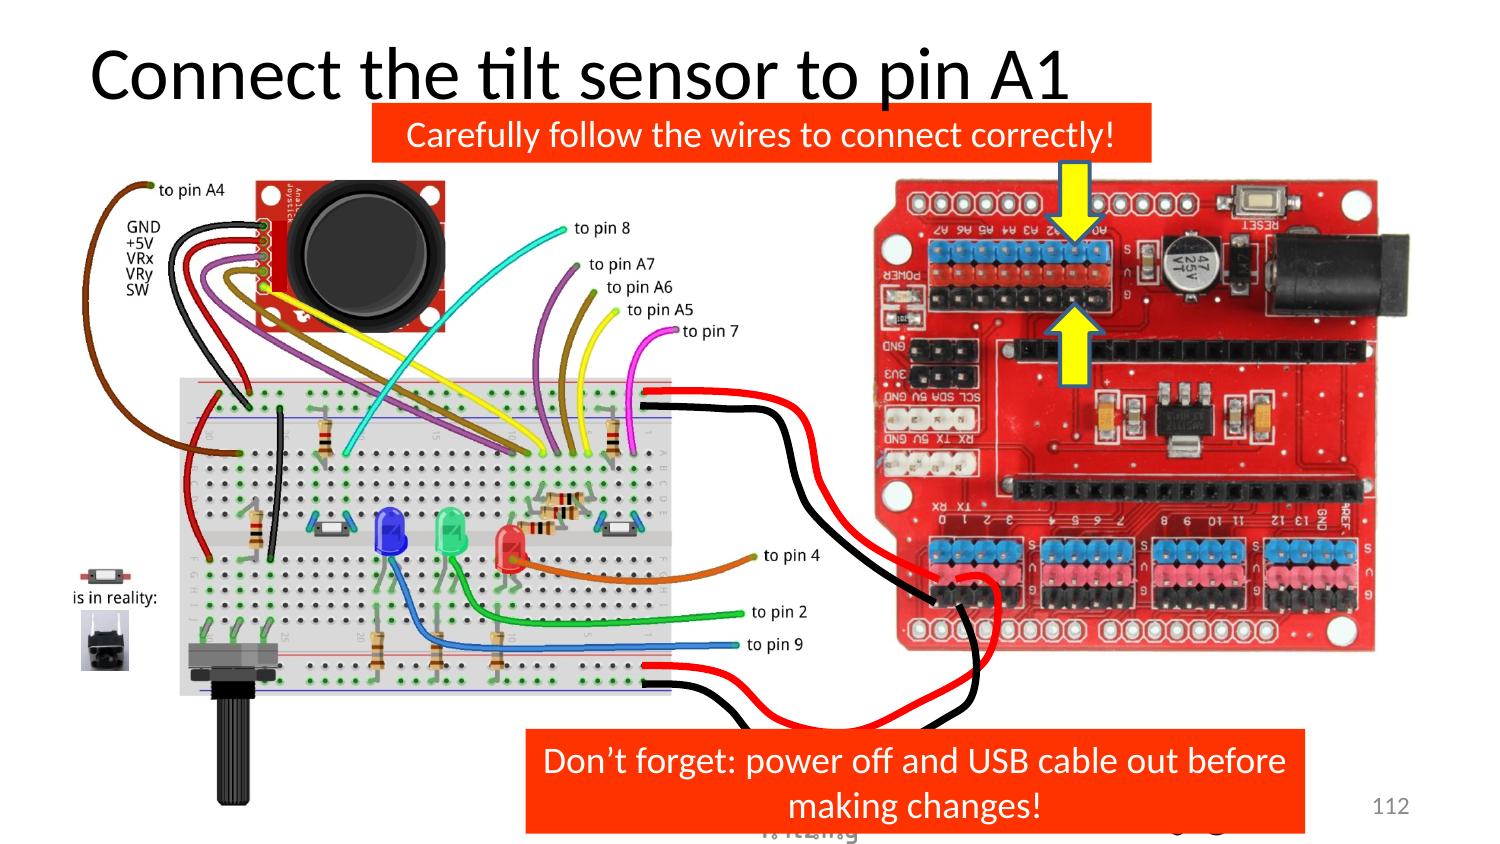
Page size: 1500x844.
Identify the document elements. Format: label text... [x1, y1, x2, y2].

title Connect the tilt sensor to pin A1 [75, 0, 1425, 139]
text_box Carefully follow the wires to connect correctly! [371, 139, 1152, 163]
text_box [1058, 159, 1092, 172]
picture [0, 173, 858, 844]
text_box Don’t forget: power off and USB cable out before making changes! [862, 728, 1306, 834]
text_box [862, 661, 978, 728]
slide_number 112 [1340, 782, 1425, 827]
picture [867, 173, 1418, 657]
